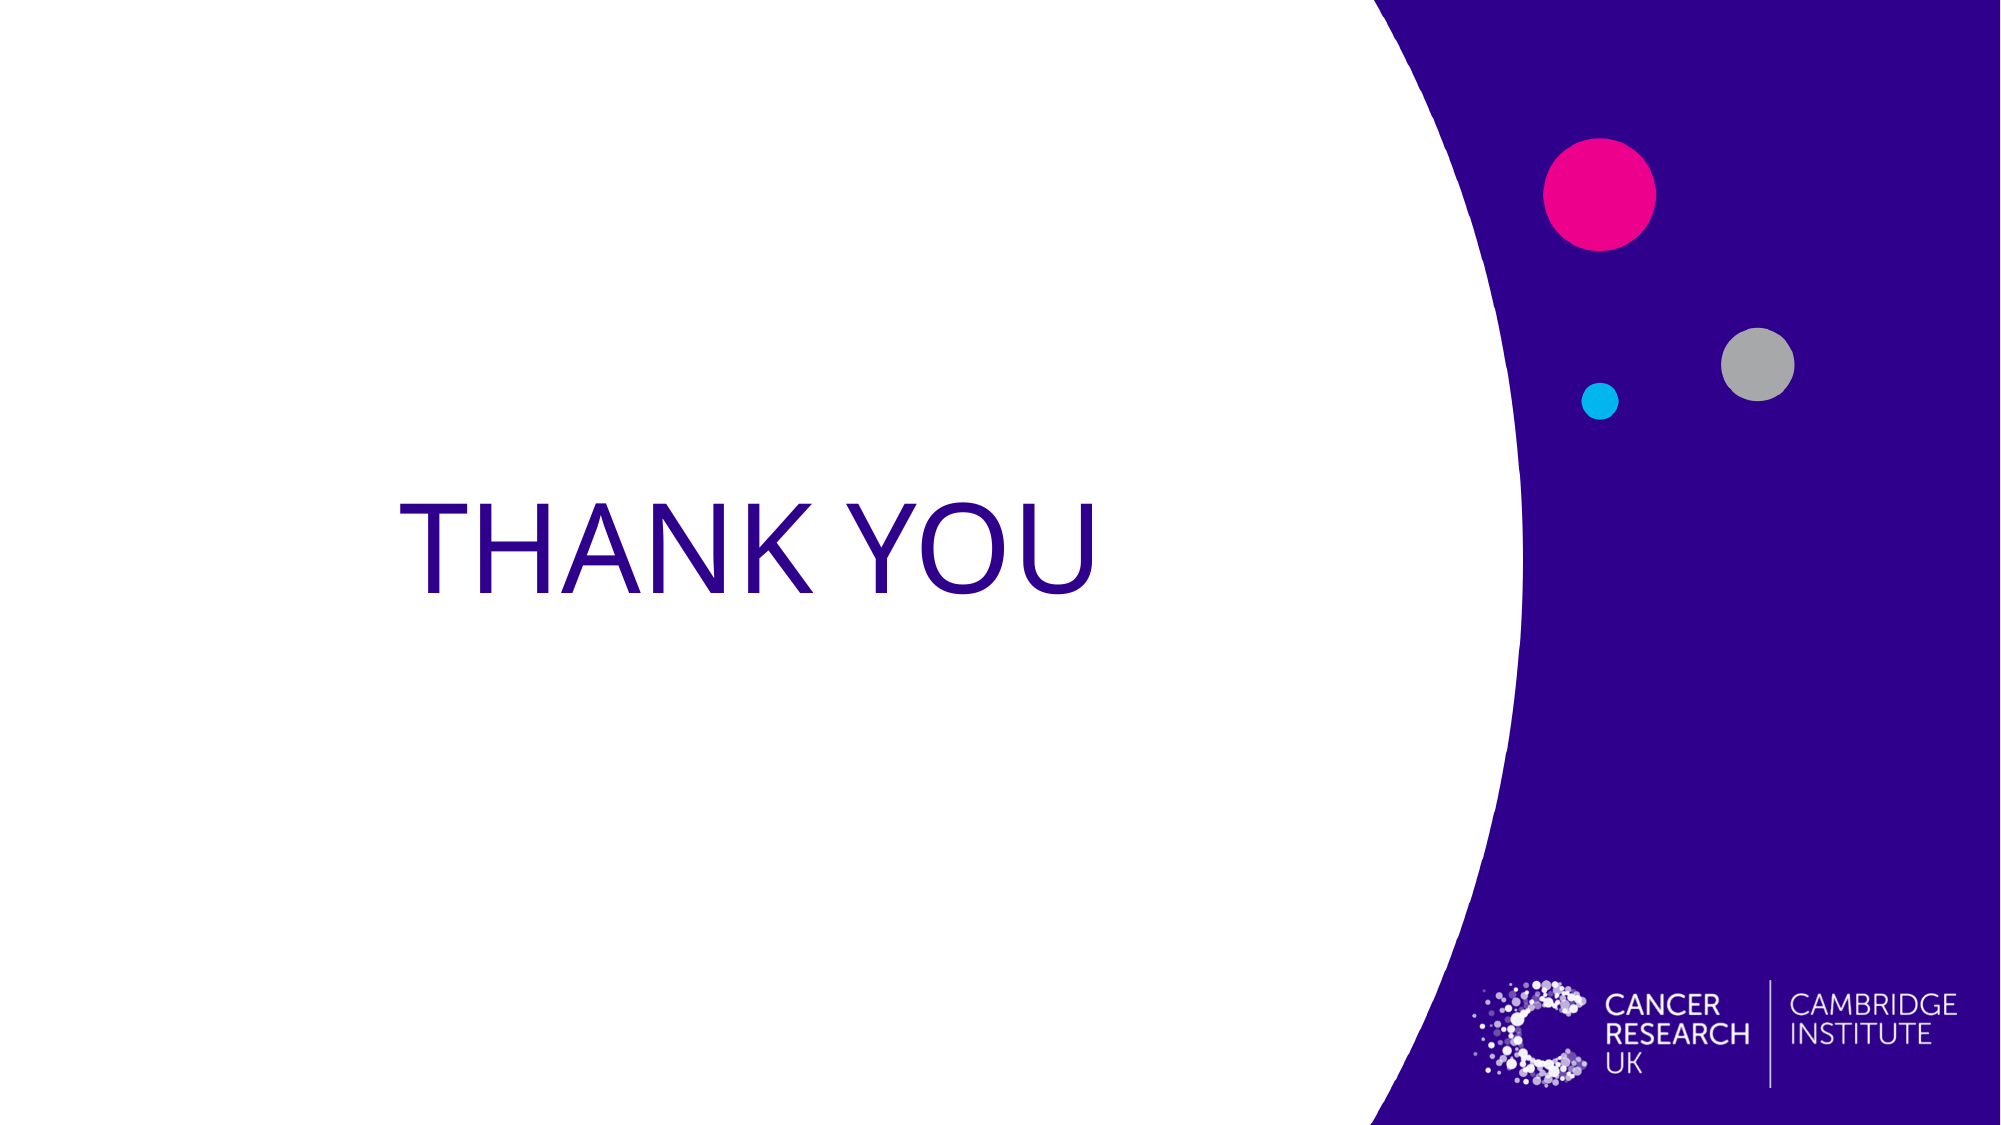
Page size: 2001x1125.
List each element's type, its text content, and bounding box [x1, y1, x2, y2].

picture [0, 0, 2001, 1125]
title Thank You [137, 508, 1367, 617]
